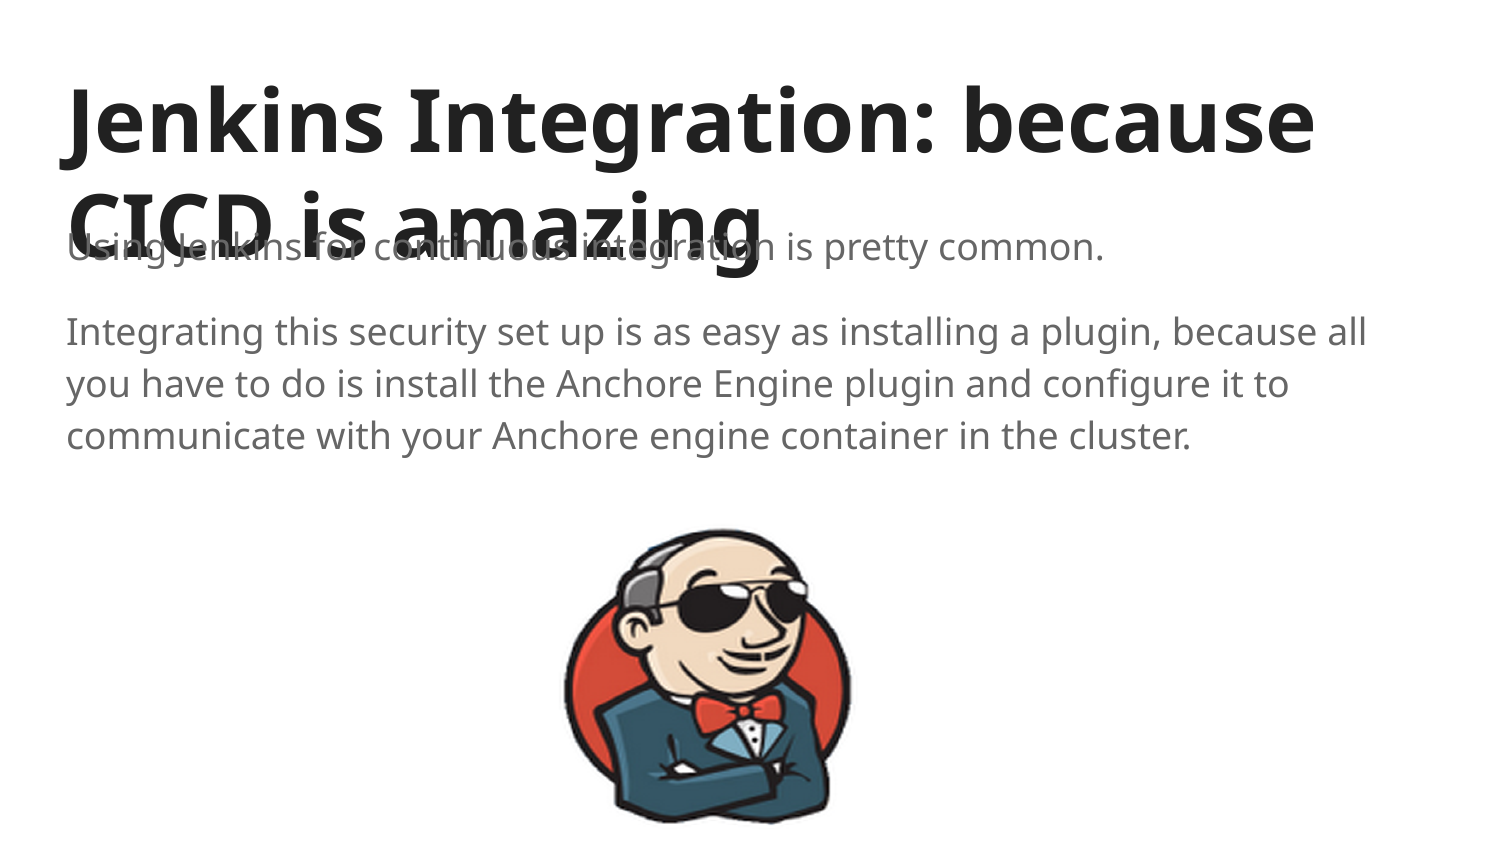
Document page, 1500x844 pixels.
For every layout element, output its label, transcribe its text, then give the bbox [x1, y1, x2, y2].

list Using Jenkins for continuous integration is pretty common. Integrating this security set up is as easy as installing a plugin, because all you have to do is install the Anchore Engine plugin and configure it to communicate with your Anchore engine container in the cluster. [51, 201, 1449, 750]
picture [307, 513, 1105, 844]
title Jenkins Integration: because CICD is amazing [51, 49, 1449, 181]
